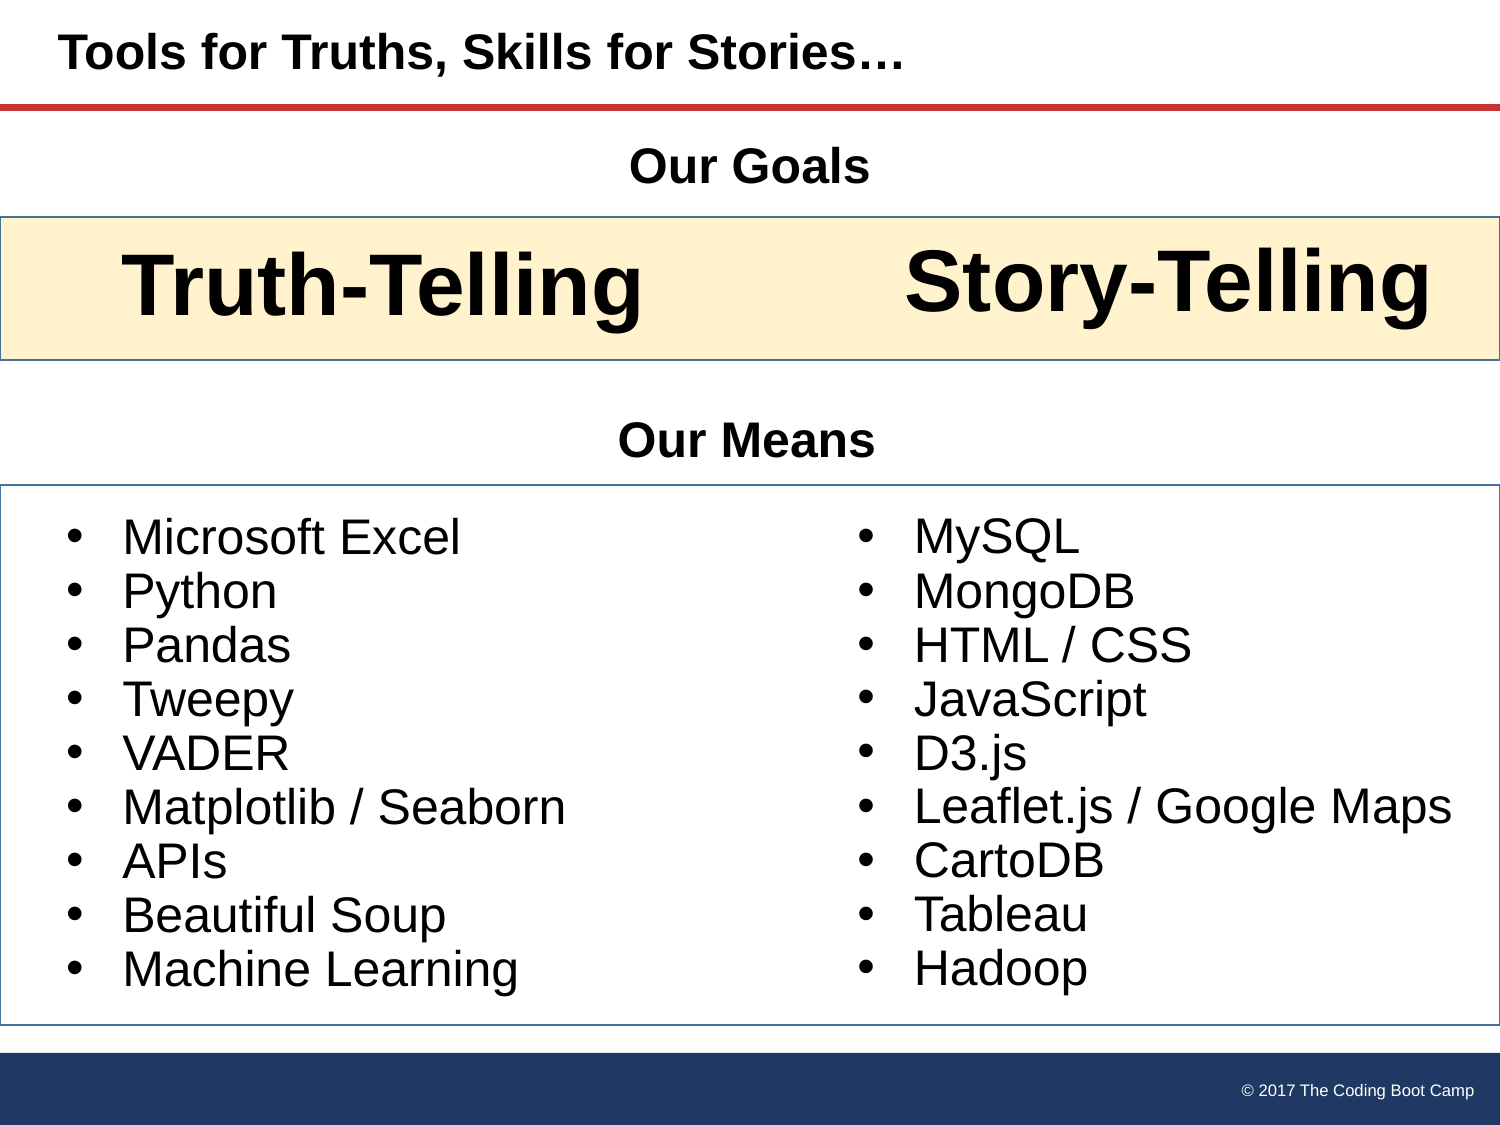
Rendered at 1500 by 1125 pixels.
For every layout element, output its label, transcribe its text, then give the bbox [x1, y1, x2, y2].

text_box Our Means [428, 407, 1066, 476]
text_box MySQL MongoDB HTML / CSS JavaScript D3.js Leaflet.js / Google Maps CartoDB Tableau Hadoop [849, 503, 1500, 1004]
title Tools for Truths, Skills for Stories… [49, 0, 1039, 108]
text_box [0, 217, 849, 361]
text_box Truth-Telling [64, 232, 702, 343]
text_box [1488, 217, 1500, 361]
text_box [0, 485, 1500, 1025]
text_box Our Goals [431, 133, 1069, 203]
text_box Story-Telling [849, 196, 1488, 371]
text_box Microsoft Excel Python Pandas Tweepy VADER Matplotlib / Seaborn APIs Beautiful Soup Machine Learning [58, 504, 700, 1005]
